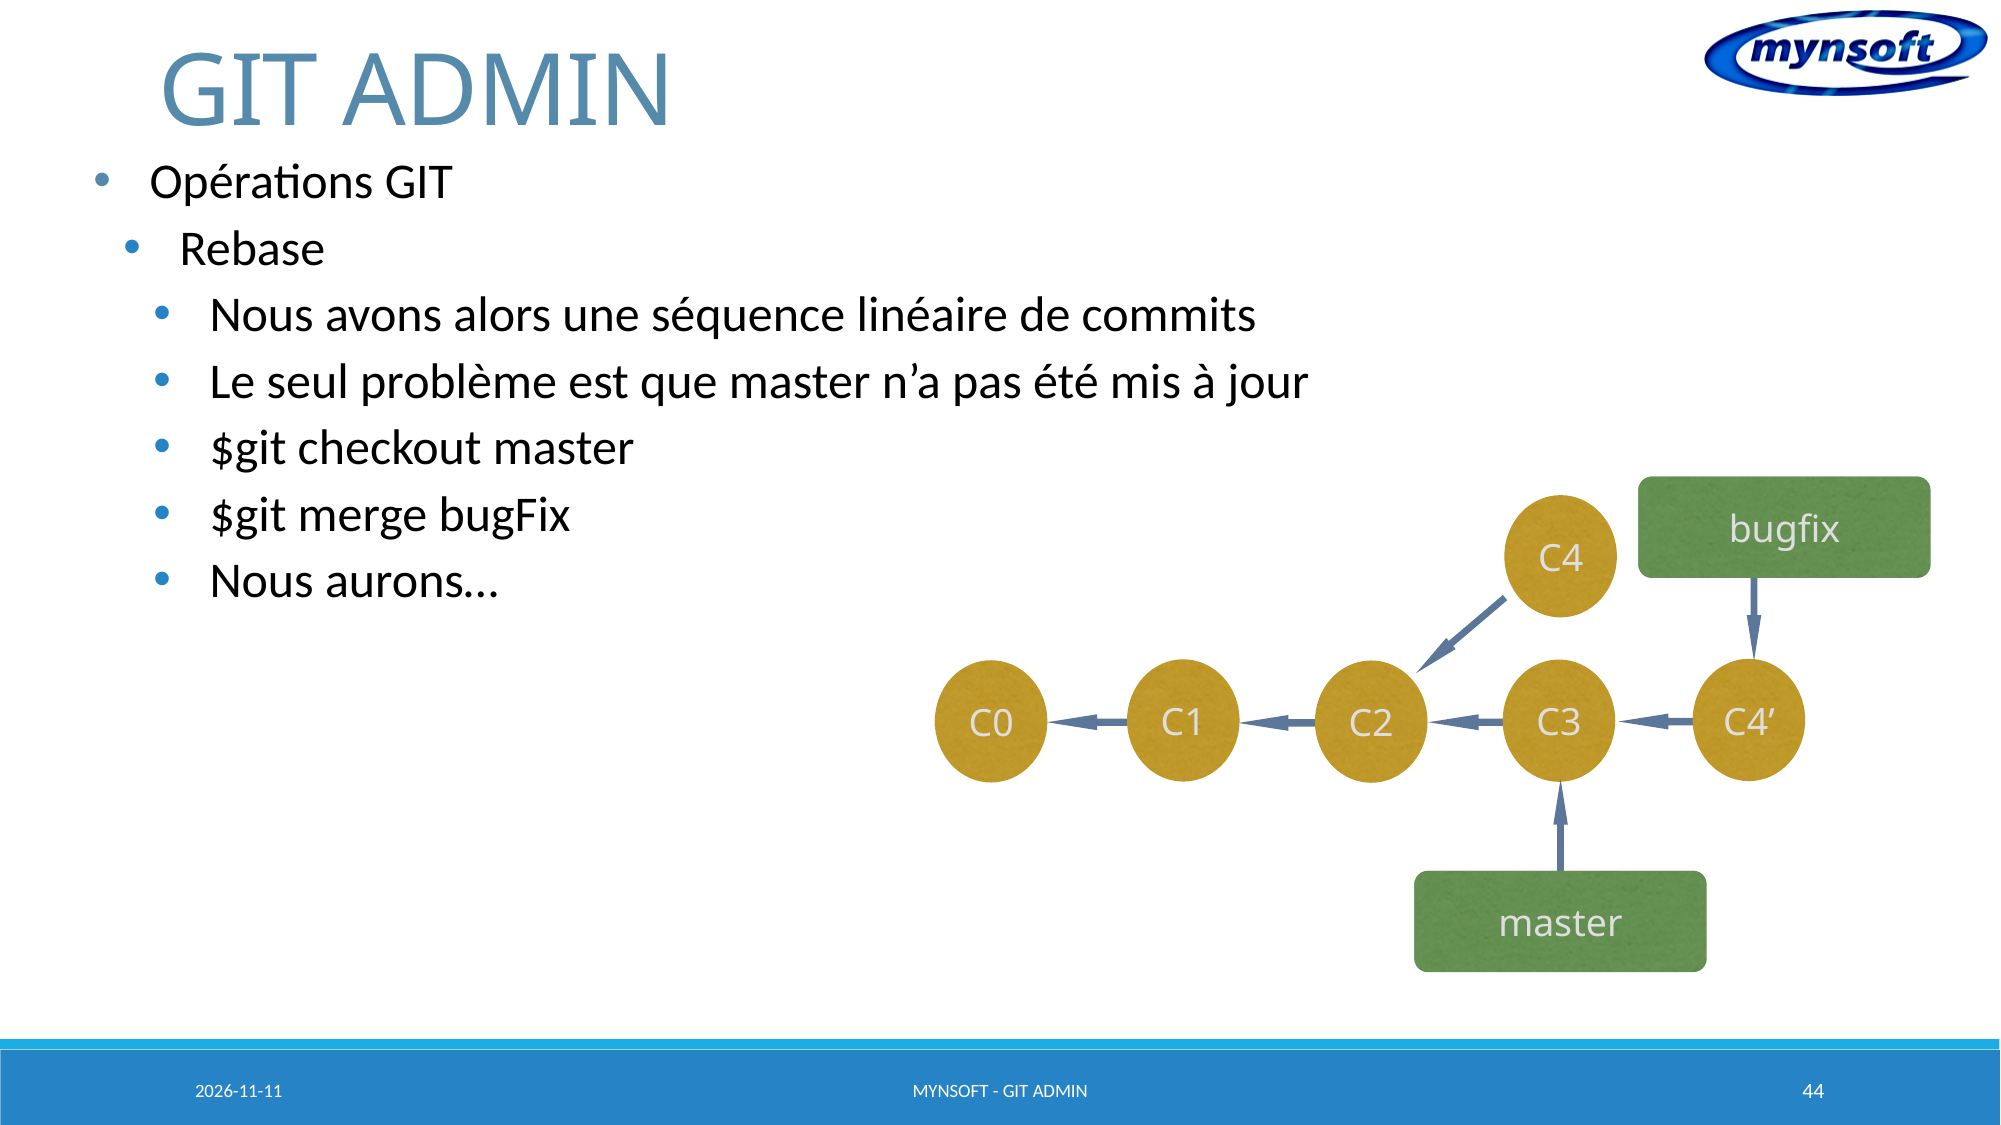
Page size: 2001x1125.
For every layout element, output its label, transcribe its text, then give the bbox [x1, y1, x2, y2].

title GIT ADMIN [158, 42, 1841, 148]
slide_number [180, 1059, 586, 1120]
list Opérations GIT Rebase Nous avons alors une séquence linéaire de commits Le seul problème est que master n’a pas été mis à jour $git checkout master $git merge bugFix Nous aurons… [45, 148, 1339, 601]
slide_number 44 [1624, 1059, 1840, 1120]
picture [1702, 8, 1990, 99]
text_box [934, 475, 1932, 973]
footer MYNSOFT - GIT ADMIN [604, 1059, 1396, 1120]
